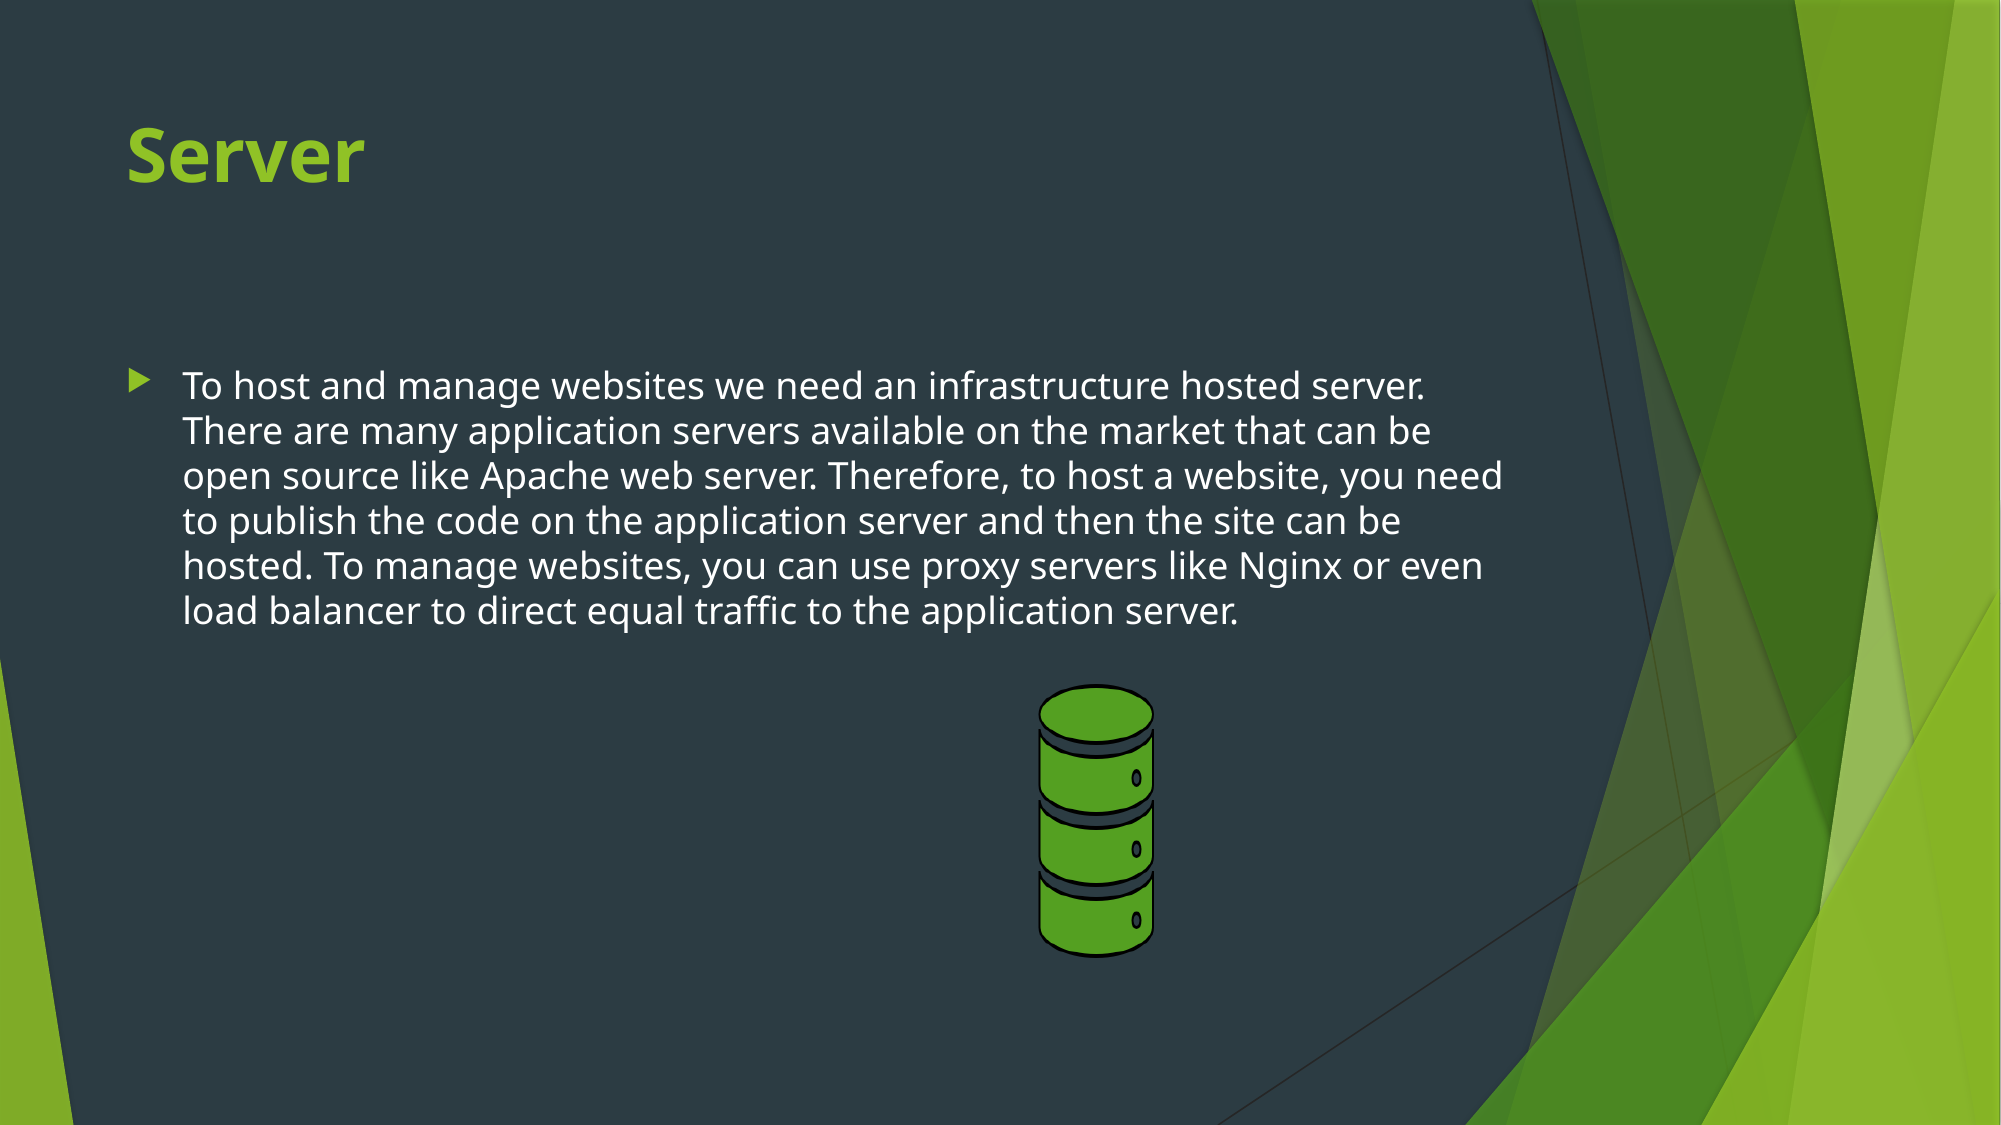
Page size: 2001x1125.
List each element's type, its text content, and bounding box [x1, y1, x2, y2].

picture [999, 650, 1193, 992]
list To host and manage websites we need an infrastructure hosted server. There are many application servers available on the market that can be open source like Apache web server. Therefore, to host a website, you need to publish the code on the application server and then the site can be hosted. To manage websites, you can use proxy servers like Nginx or even load balancer to direct equal traffic to the application server. [111, 354, 1522, 992]
title Server [111, 99, 1522, 317]
